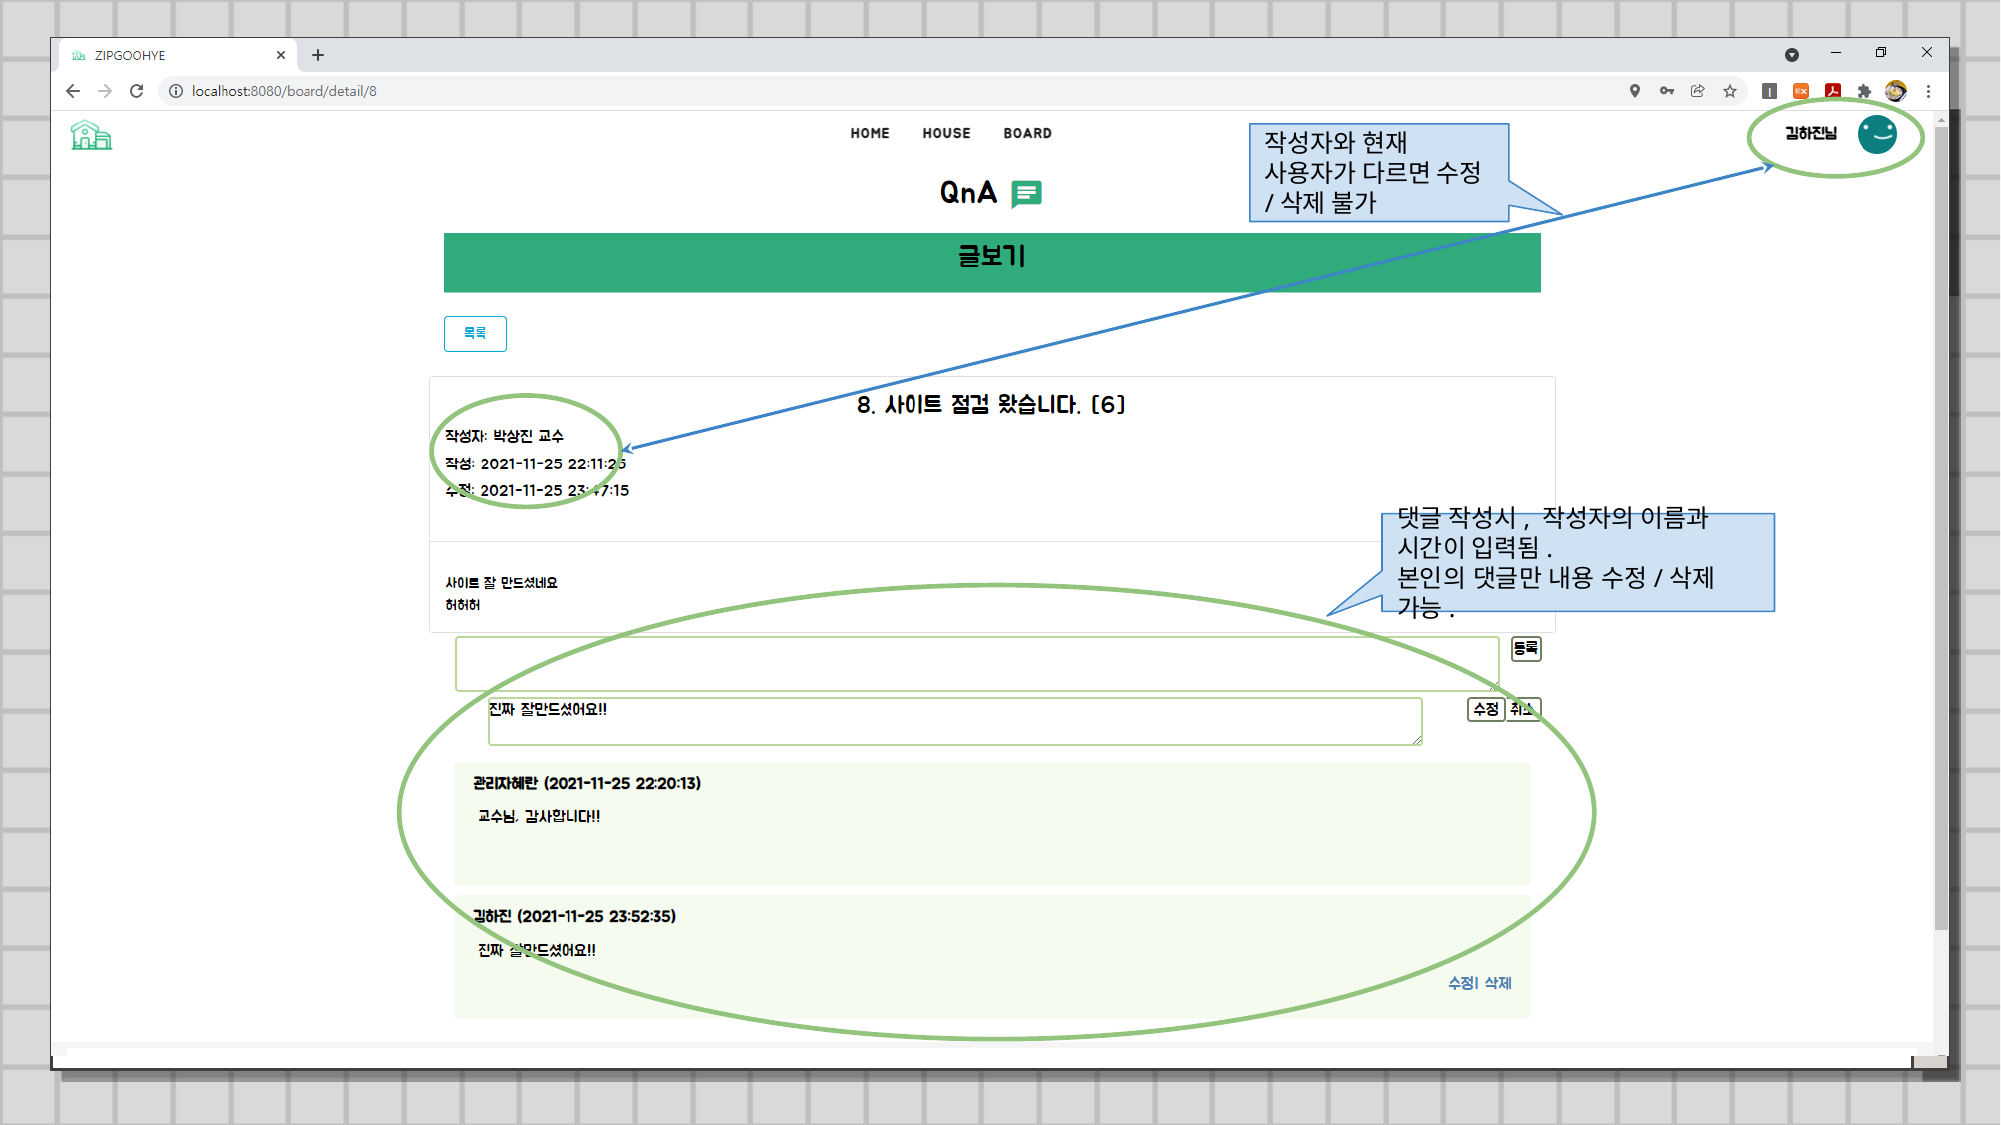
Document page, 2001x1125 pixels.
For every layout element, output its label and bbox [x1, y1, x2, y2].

text_box [620, 164, 1775, 452]
text_box [51, 1061, 1949, 1070]
picture [0, 0, 2001, 1125]
